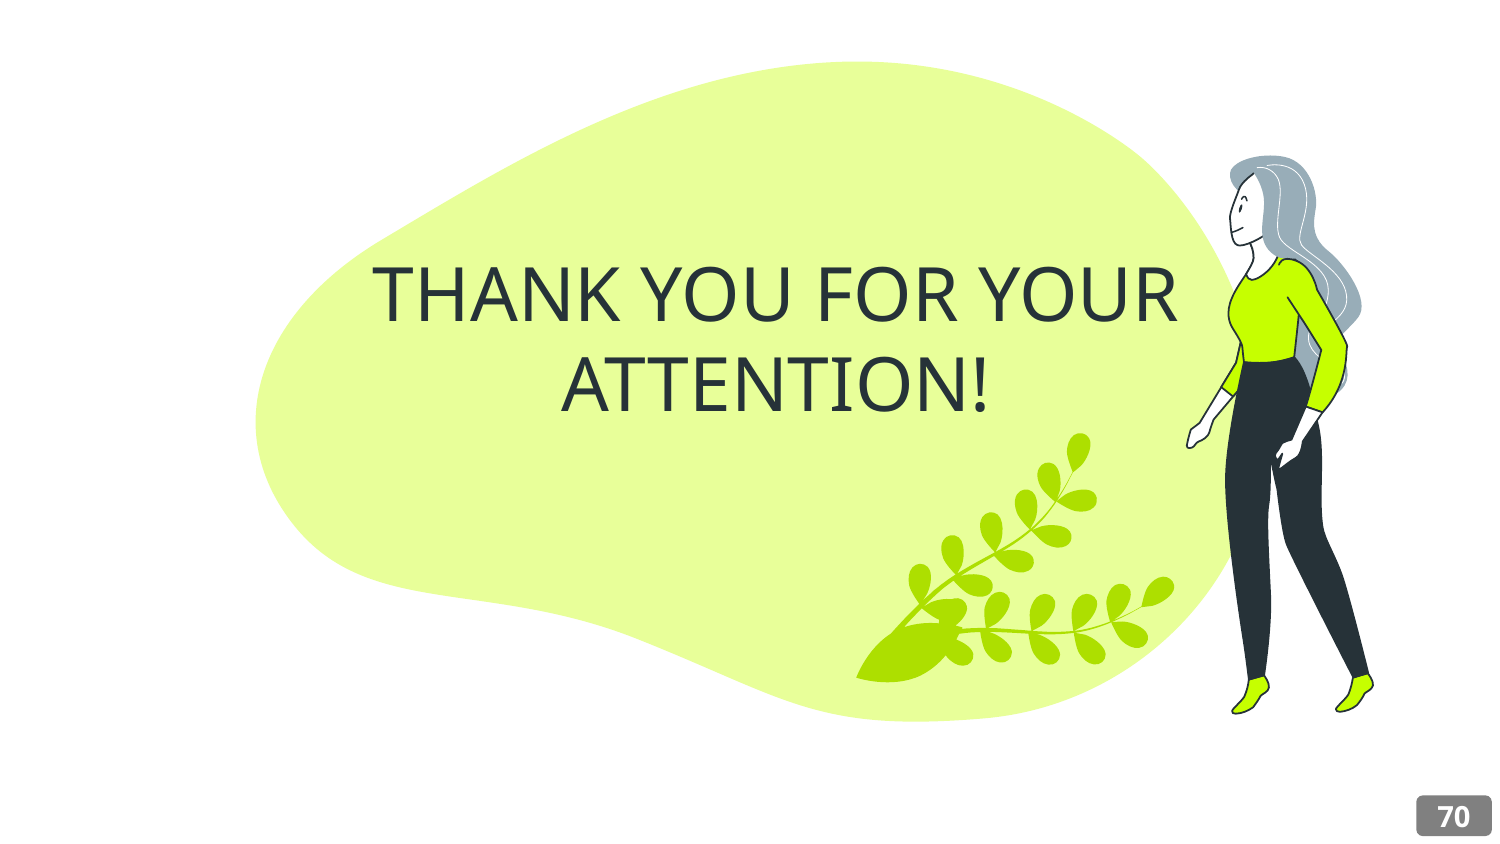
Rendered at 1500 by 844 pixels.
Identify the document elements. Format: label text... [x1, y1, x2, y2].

text_box [526, 268, 536, 274]
text_box [866, 267, 899, 274]
title THANK YOU FOR YOUR ATTENTION! [351, 274, 1181, 399]
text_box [1186, 155, 1375, 714]
text_box [1140, 268, 1170, 274]
text_box [833, 399, 851, 410]
text_box [489, 268, 499, 274]
text_box [694, 267, 727, 274]
text_box [665, 399, 671, 410]
text_box [598, 399, 607, 410]
text_box [766, 399, 780, 410]
text_box [805, 399, 811, 410]
text_box [608, 268, 617, 274]
text_box [920, 268, 950, 274]
text_box [642, 268, 650, 274]
text_box [673, 268, 681, 274]
text_box 70 [1414, 793, 1495, 839]
text_box [1032, 267, 1065, 274]
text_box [884, 401, 1119, 732]
text_box [980, 268, 988, 274]
text_box [1011, 268, 1019, 274]
text_box [739, 399, 744, 410]
text_box [562, 399, 571, 410]
text_box [622, 399, 628, 410]
text_box [373, 268, 412, 274]
text_box [864, 399, 879, 411]
text_box [822, 268, 851, 274]
text_box [697, 399, 726, 410]
